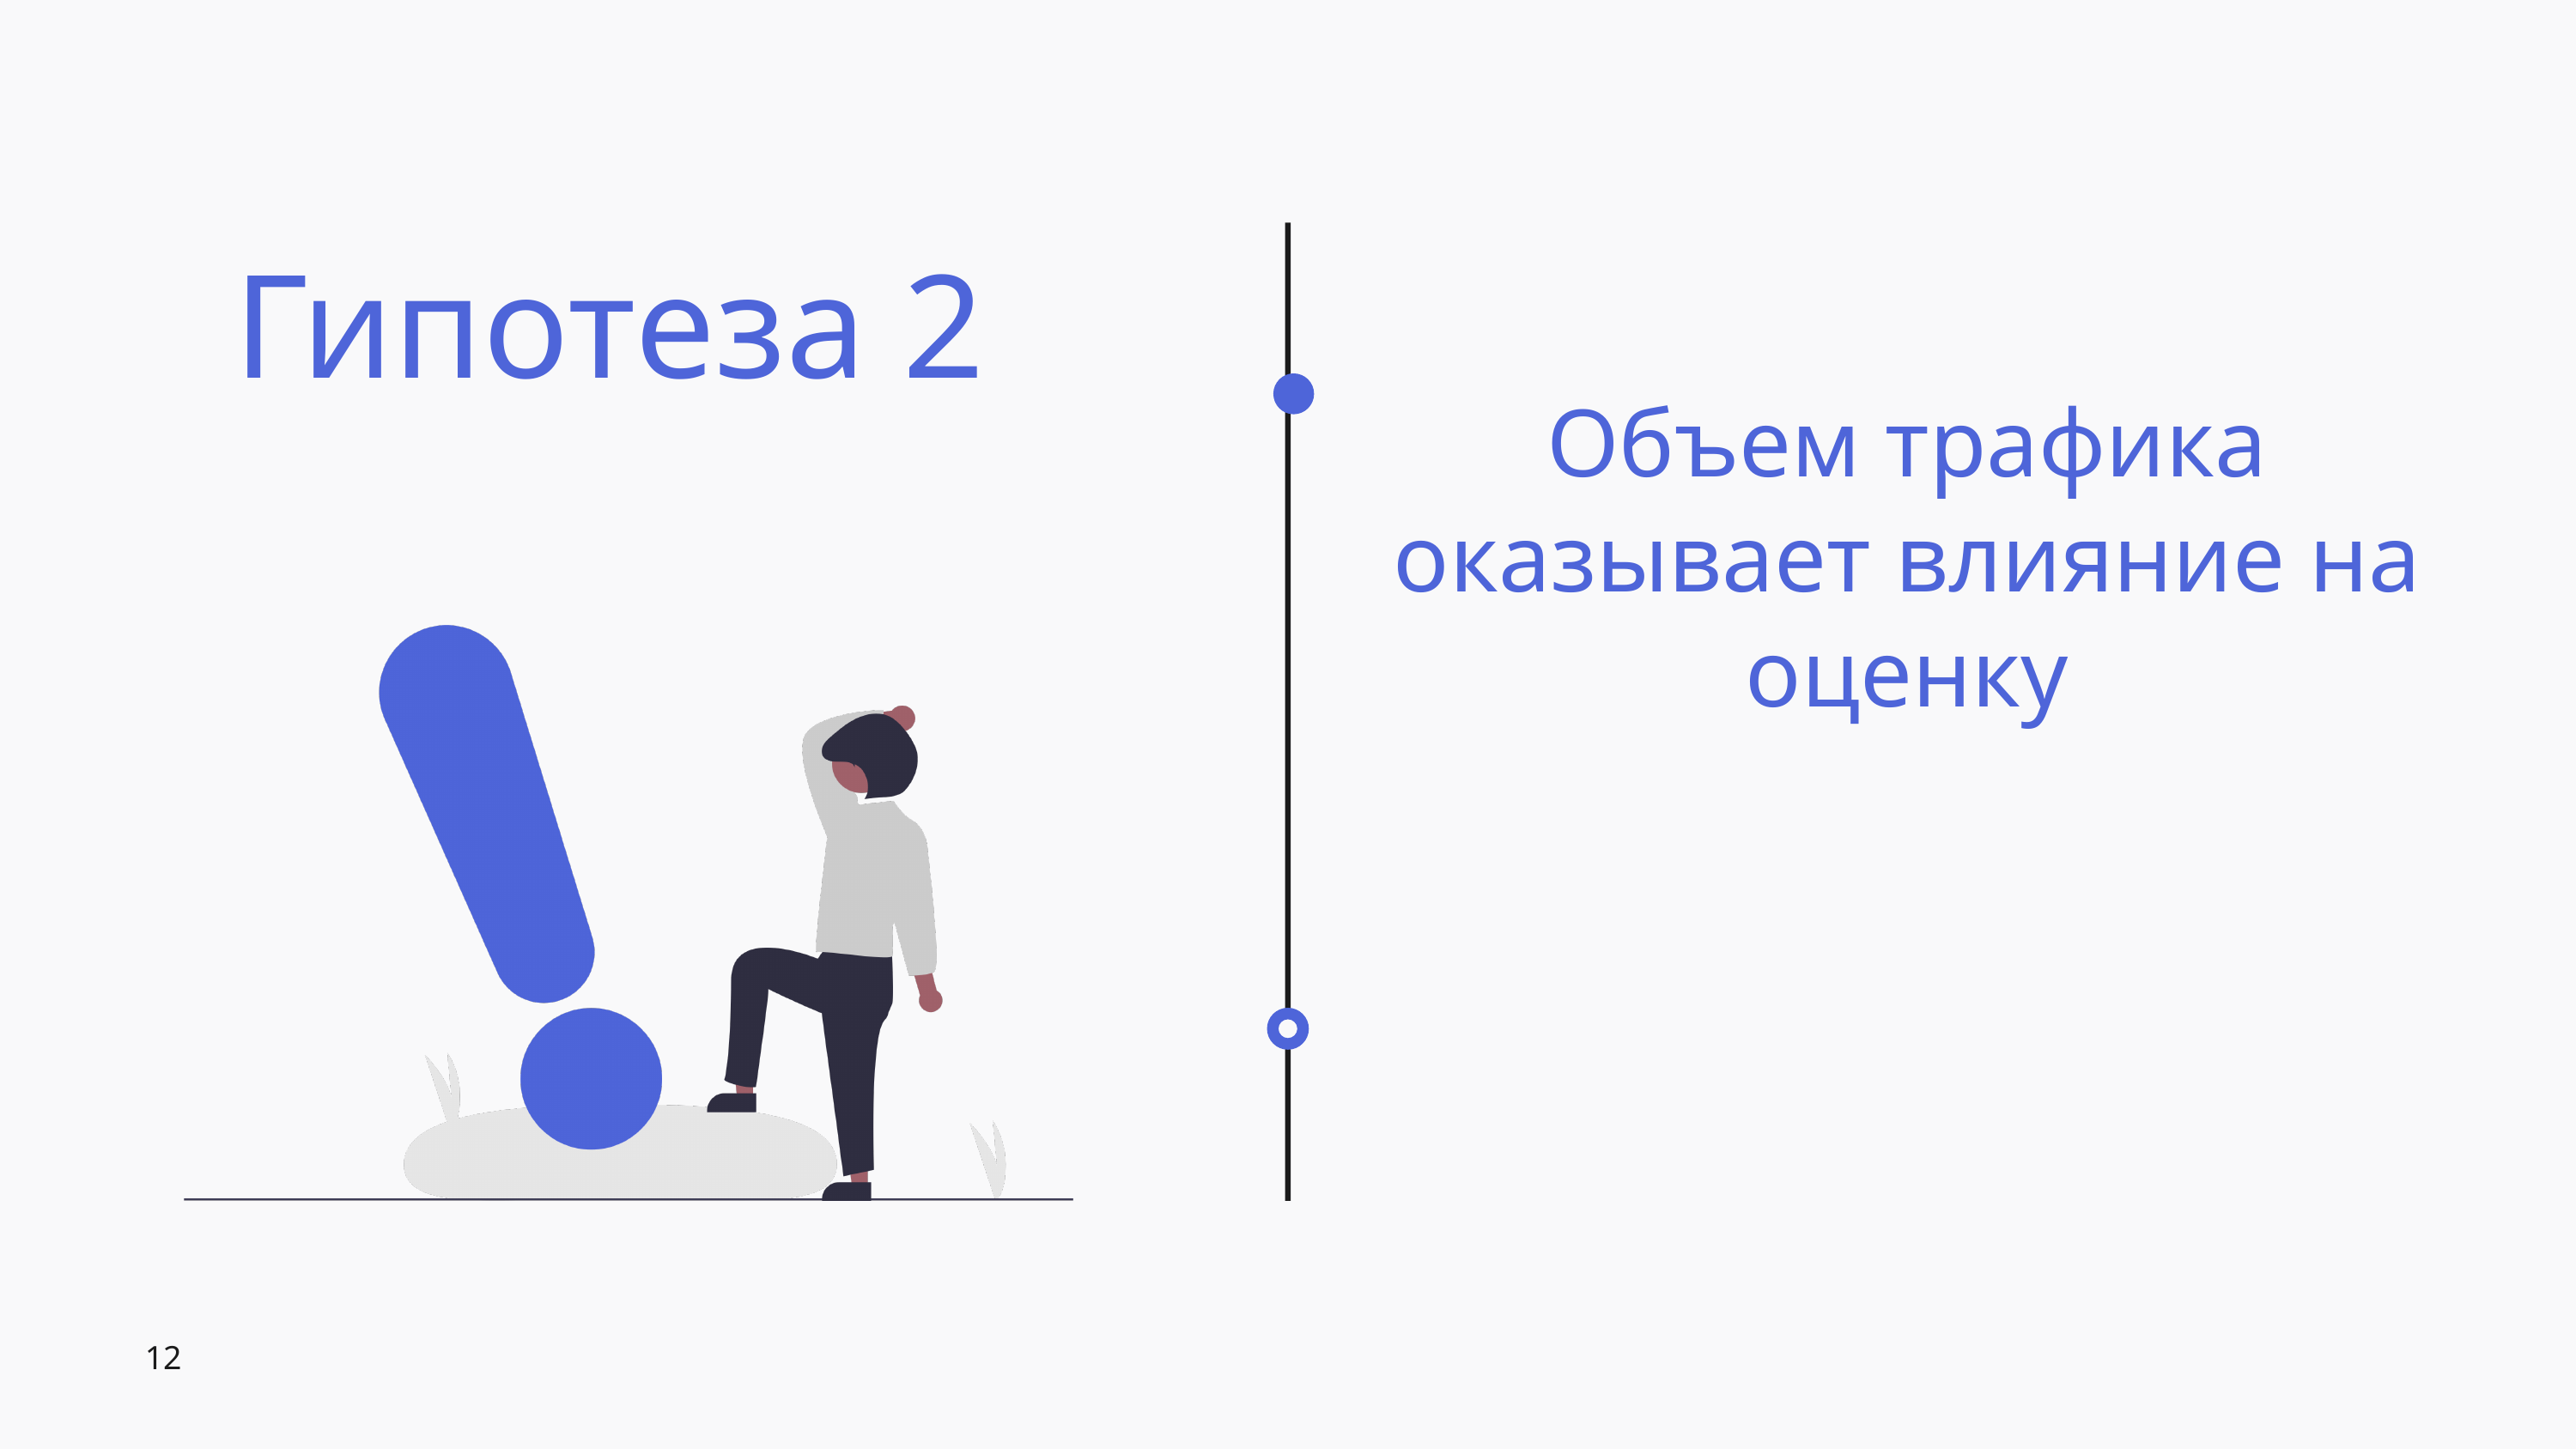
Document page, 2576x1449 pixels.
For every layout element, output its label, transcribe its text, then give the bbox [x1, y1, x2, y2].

text_box Объем трафика оказывает влияние на оценку [1348, 380, 2466, 726]
picture [183, 624, 1073, 1202]
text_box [1267, 1007, 1309, 1051]
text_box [1273, 373, 1315, 415]
text_box [1285, 421, 1291, 1006]
text_box Гипотеза 2 [184, 249, 1073, 407]
text_box 12 [144, 1331, 464, 1377]
text_box [1285, 1057, 1291, 1201]
text_box [1285, 222, 1291, 372]
